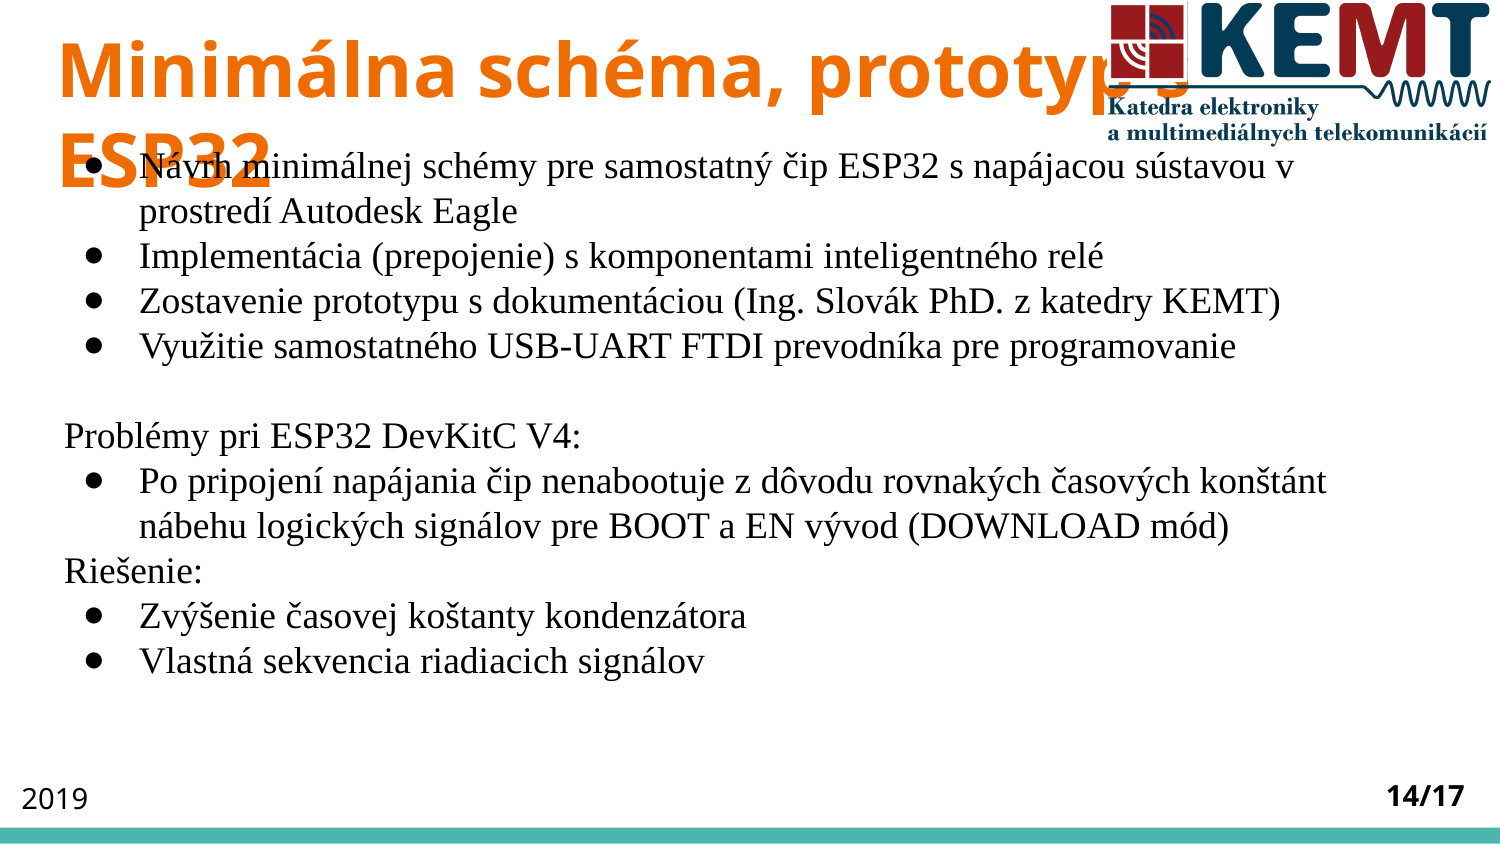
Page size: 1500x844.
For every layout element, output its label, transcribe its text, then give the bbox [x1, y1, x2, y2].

text_box Návrh minimálnej schémy pre samostatný čip ESP32 s napájacou sústavou v prostredí Autodesk Eagle Implementácia (prepojenie) s komponentami inteligentného relé Zostavenie prototypu s dokumentáciou (Ing. Slovák PhD. z katedry KEMT) Využitie samostatného USB-UART FTDI prevodníka pre programovanie Problémy pri ESP32 DevKitC V4: Po pripojení napájania čip nenabootuje z dôvodu rovnakých časových konštánt nábehu logických signálov pre BOOT a EN vývod (DOWNLOAD mód) Riešenie: Zvýšenie časovej koštanty kondenzátora Vlastná sekvencia riadiacich signálov [48, 126, 1412, 762]
picture [1094, 0, 1500, 148]
slide_number ‹#›/17 [1357, 764, 1480, 830]
text_box 2019 [6, 764, 113, 819]
title Minimálna schéma, prototyp s ESP32 [41, 7, 1089, 124]
